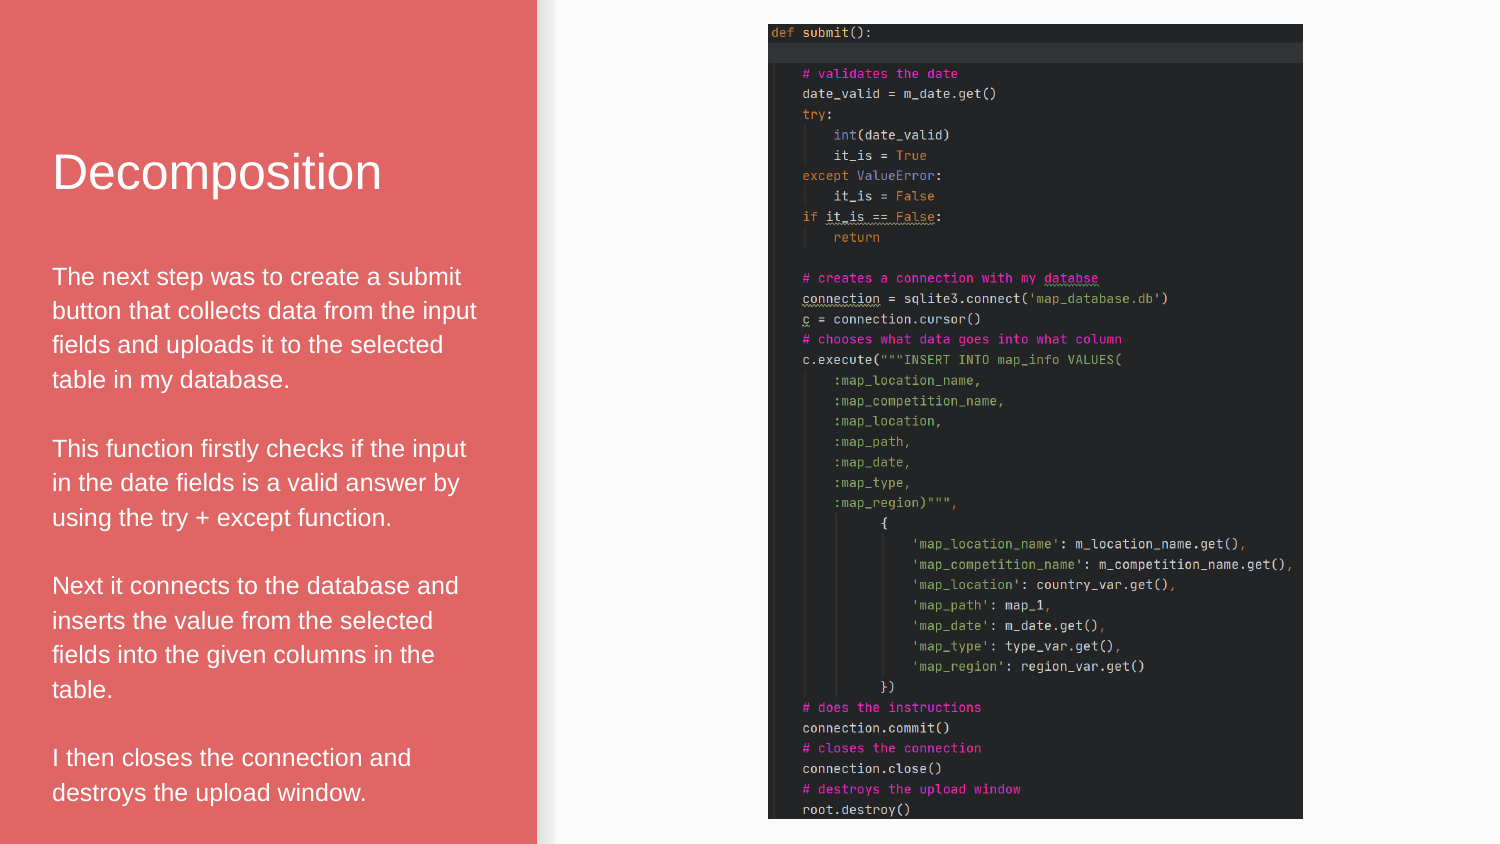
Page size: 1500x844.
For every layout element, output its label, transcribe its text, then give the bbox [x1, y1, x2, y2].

list The next step was to create a submit button that collects data from the input fields and uploads it to the selected table in my database. This function firstly checks if the input in the date fields is a valid answer by using the try + except function. Next it connects to the database and inserts the value from the selected fields into the given columns in the table. I then closes the connection and destroys the upload window. [37, 240, 498, 760]
title Decomposition [37, 58, 498, 216]
picture [768, 24, 1303, 819]
